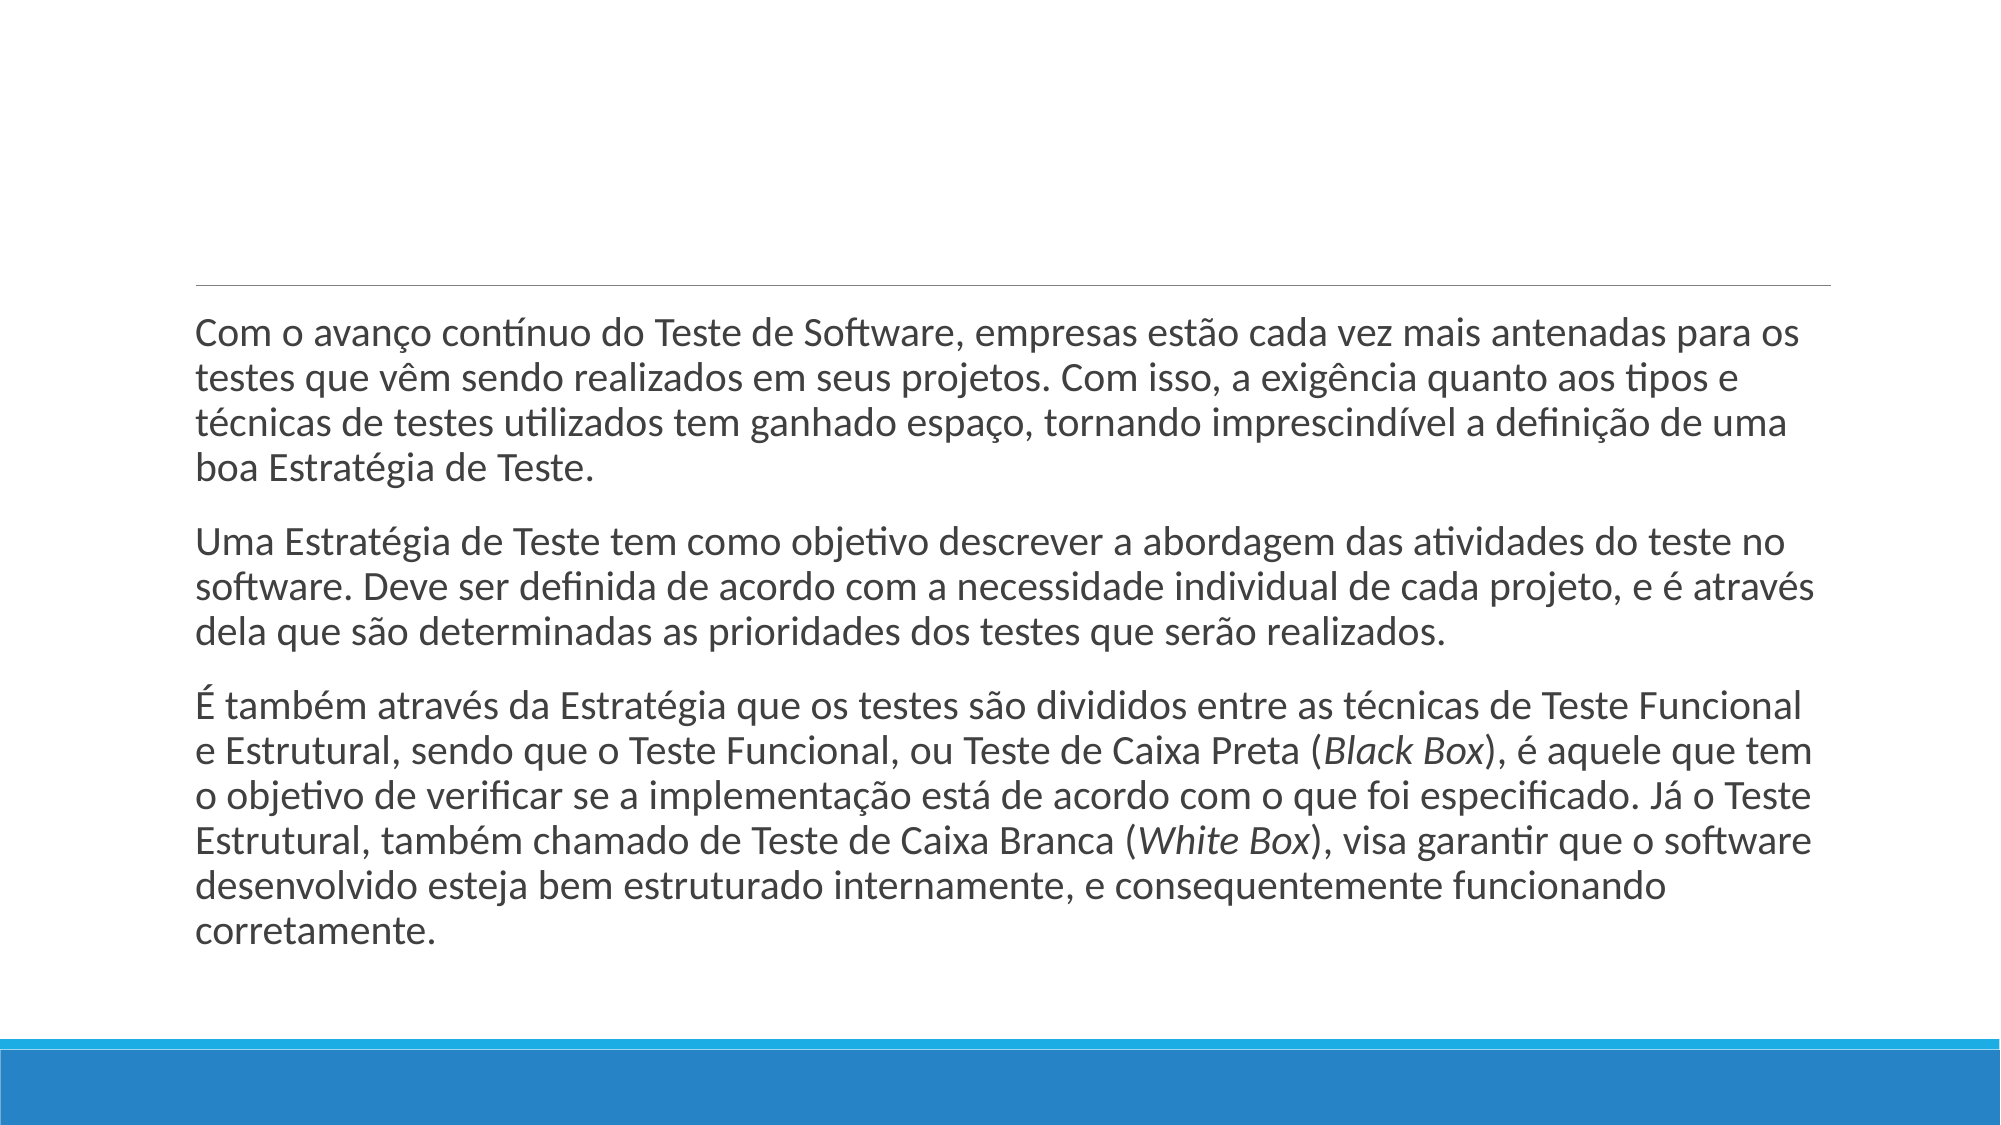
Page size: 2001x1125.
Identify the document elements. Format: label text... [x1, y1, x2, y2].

list Com o avanço contínuo do Teste de Software, empresas estão cada vez mais antenadas para os testes que vêm sendo realizados em seus projetos. Com isso, a exigência quanto aos tipos e técnicas de testes utilizados tem ganhado espaço, tornando imprescindível a definição de uma boa Estratégia de Teste. Uma Estratégia de Teste tem como objetivo descrever a abordagem das atividades do teste no software. Deve ser definida de acordo com a necessidade individual de cada projeto, e é através dela que são determinadas as prioridades dos testes que serão realizados. É também através da Estratégia que os testes são divididos entre as técnicas de Teste Funcional e Estrutural, sendo que o Teste Funcional, ou Teste de Caixa Preta (Black Box), é aquele que tem o objetivo de verificar se a implementação está de acordo com o que foi especificado. Já o Teste Estrutural, também chamado de Teste de Caixa Branca (White Box), visa garantir que o software desenvolvido esteja bem estruturado internamente, e consequentemente funcionando corretamente. [180, 302, 1830, 963]
